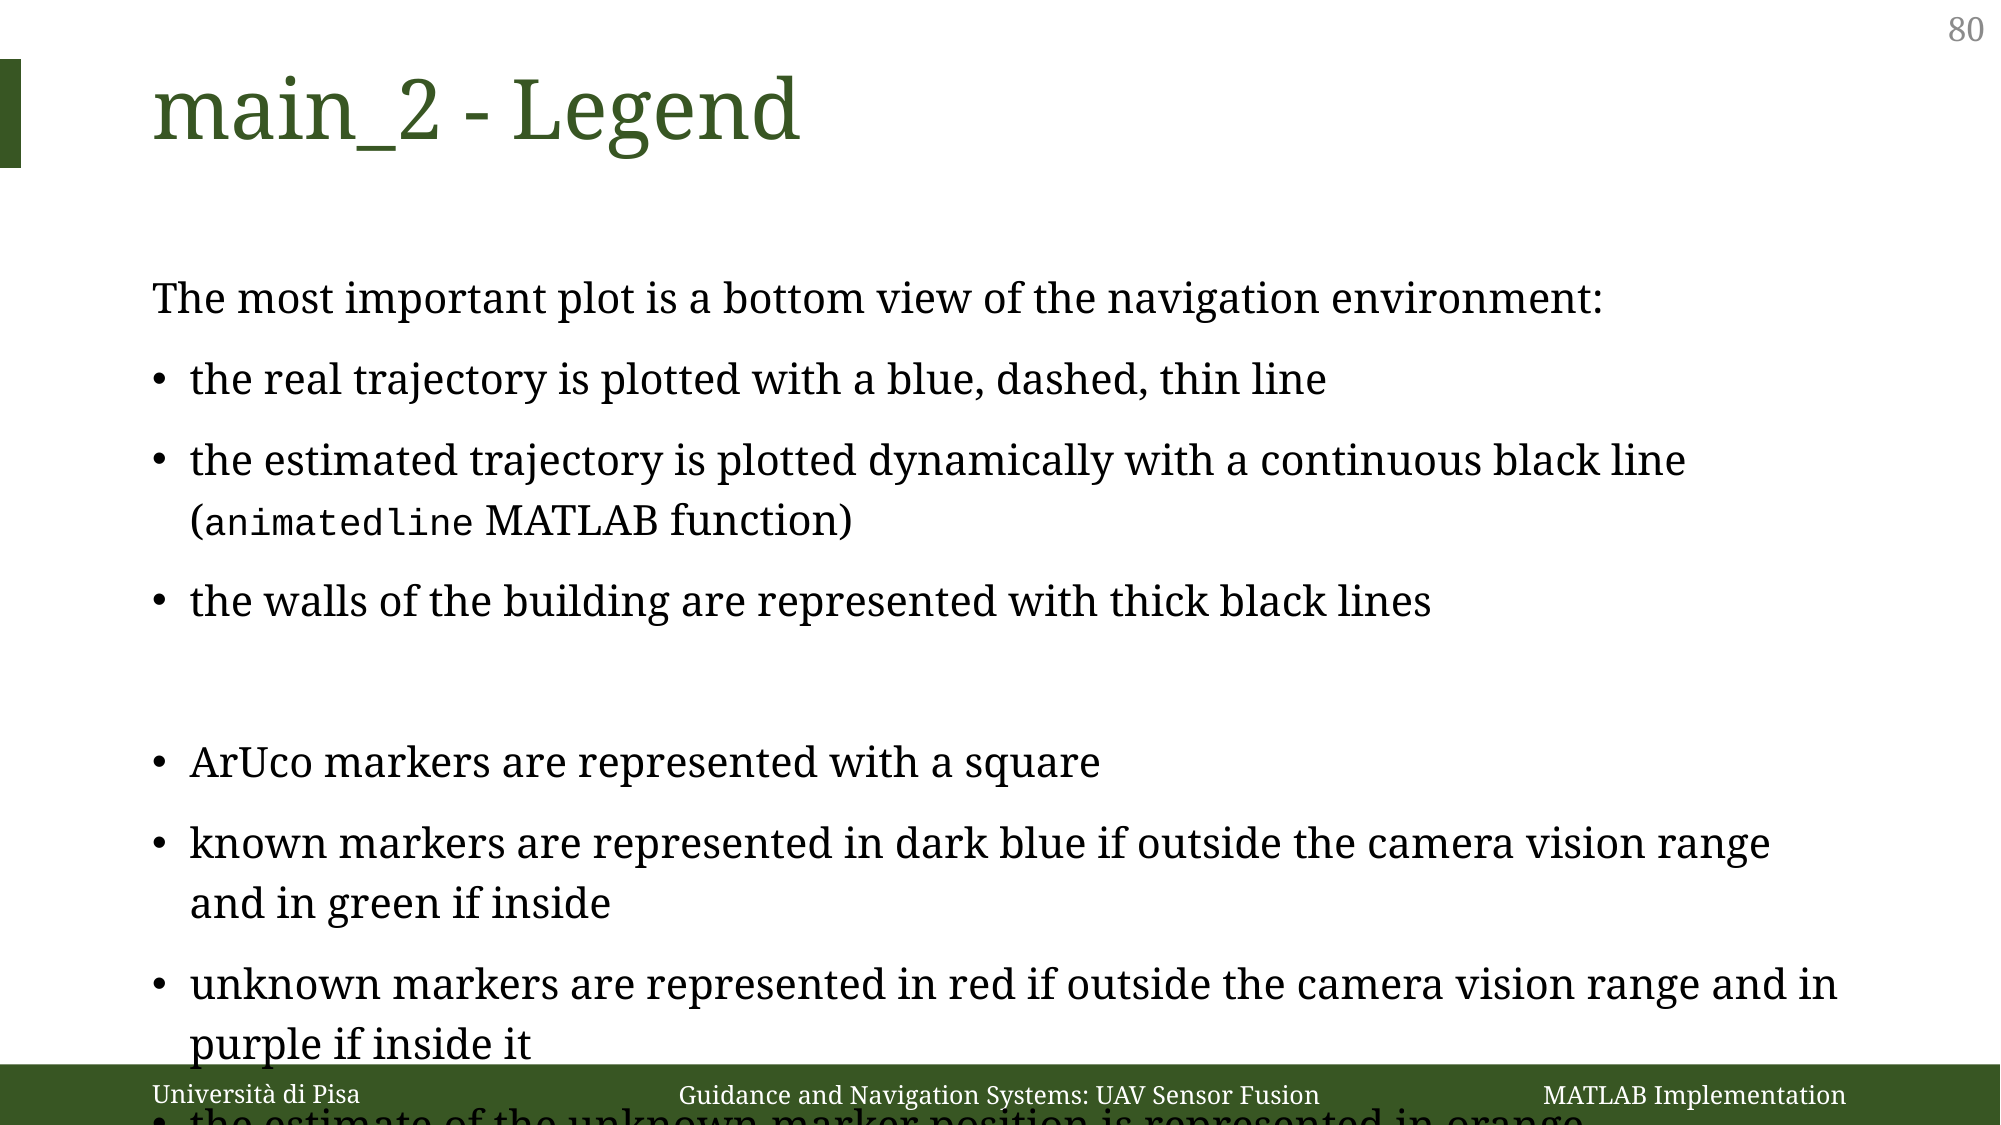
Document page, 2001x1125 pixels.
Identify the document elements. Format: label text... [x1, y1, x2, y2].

slide_number 80 [1550, 0, 2000, 61]
text_box MATLAB Implementation [1412, 1065, 1863, 1125]
text_box The most important plot is a bottom view of the navigation environment: the real trajectory is plotted with a blue, dashed, thin line the estimated trajectory is plotted dynamically with a continuous black line (animatedline MATLAB function) the walls of the building are represented with thick black lines ArUco markers are represented with a square known markers are represented in dark blue if outside the camera vision range and in green if inside unknown markers are represented in red if outside the camera vision range and in purple if inside it the estimate of the unknown marker position is represented in orange [137, 254, 1863, 969]
text_box [0, 1063, 154, 1125]
text_box main_2 - Legend [137, 59, 1863, 165]
text_box [165, 1063, 2000, 1125]
footer Guidance and Navigation Systems: UAV Sensor Fusion [662, 1065, 1338, 1125]
slide_number Università di Pisa [137, 1063, 588, 1124]
